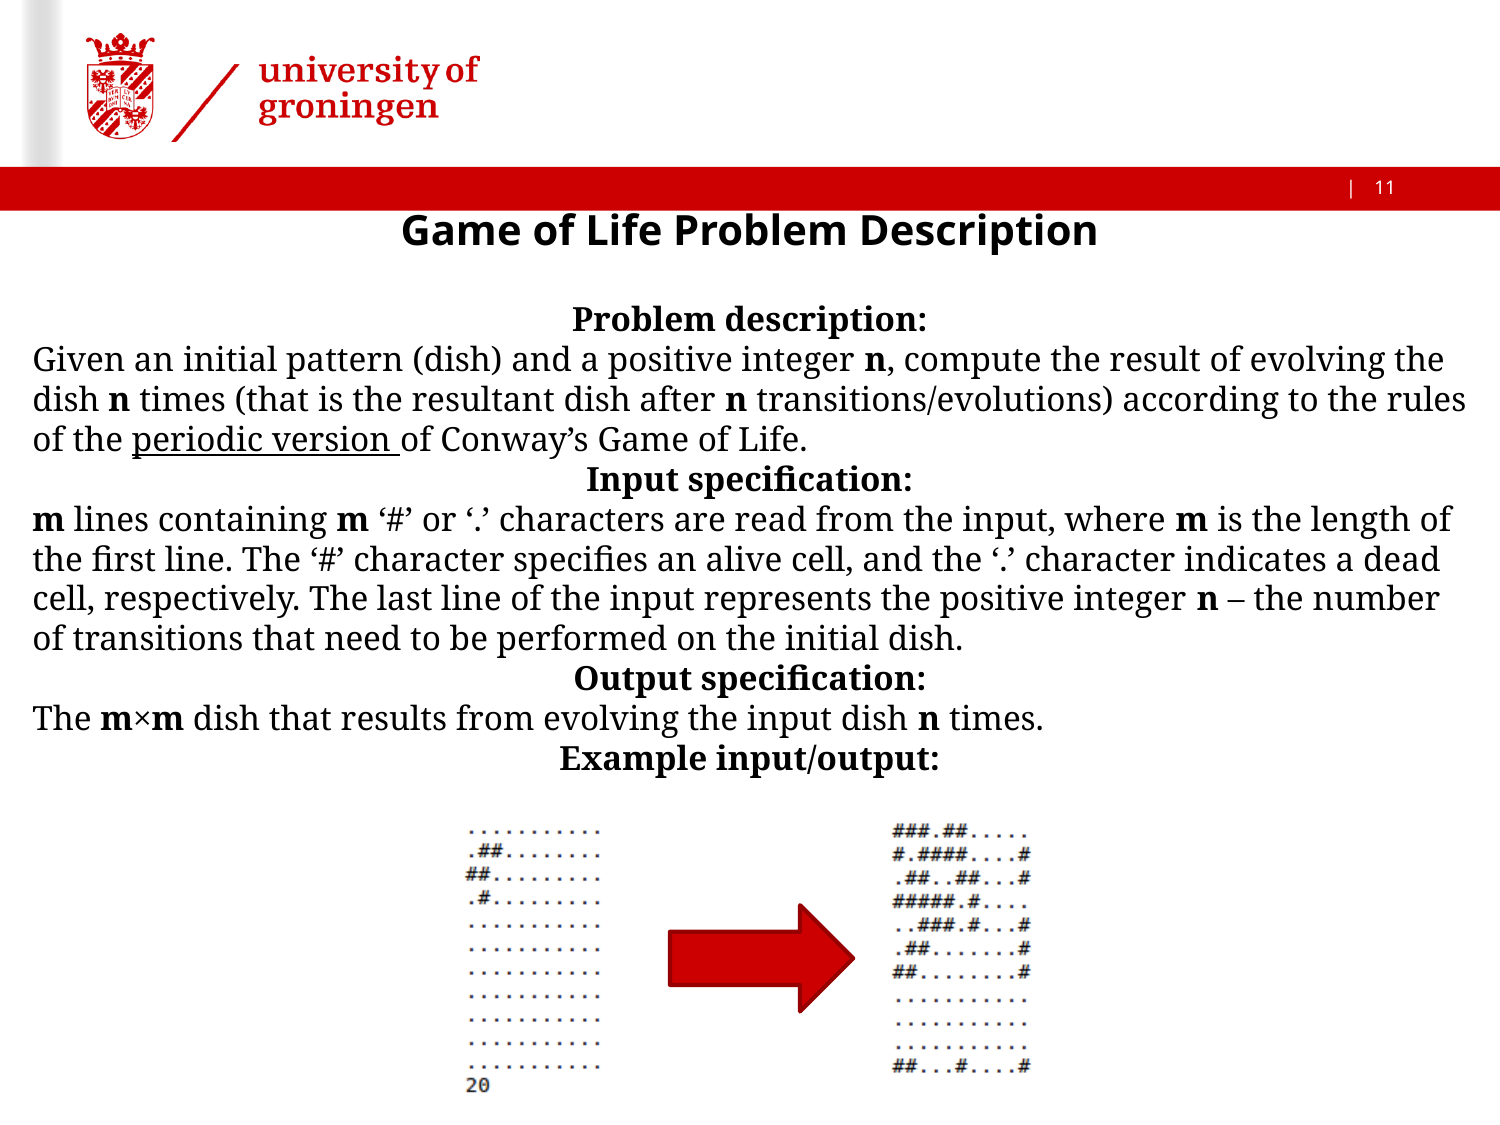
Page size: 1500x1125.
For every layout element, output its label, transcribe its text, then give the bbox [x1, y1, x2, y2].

picture [463, 819, 604, 1097]
picture [891, 819, 1035, 1076]
text_box Problem description: Given an initial pattern (dish) and a positive integer n, compute the result of evolving the dish n times (that is the resultant dish after n transitions/evolutions) according to the rules of the periodic version of Conway’s Game of Life. Input specification: m lines containing m ‘#’ or ‘.’ characters are read from the input, where m is the length of the first line. The ‘#’ character specifies an alive cell, and the ‘.’ character indicates a dead cell, respectively. The last line of the input represents the positive integer n – the number of transitions that need to be performed on the initial dish. Output specification: The m×m dish that results from evolving the input dish n times. Example input/output: [17, 290, 1483, 785]
picture [86, 33, 480, 142]
text_box Game of Life Problem Description [179, 196, 1321, 262]
text_box [667, 903, 856, 1014]
